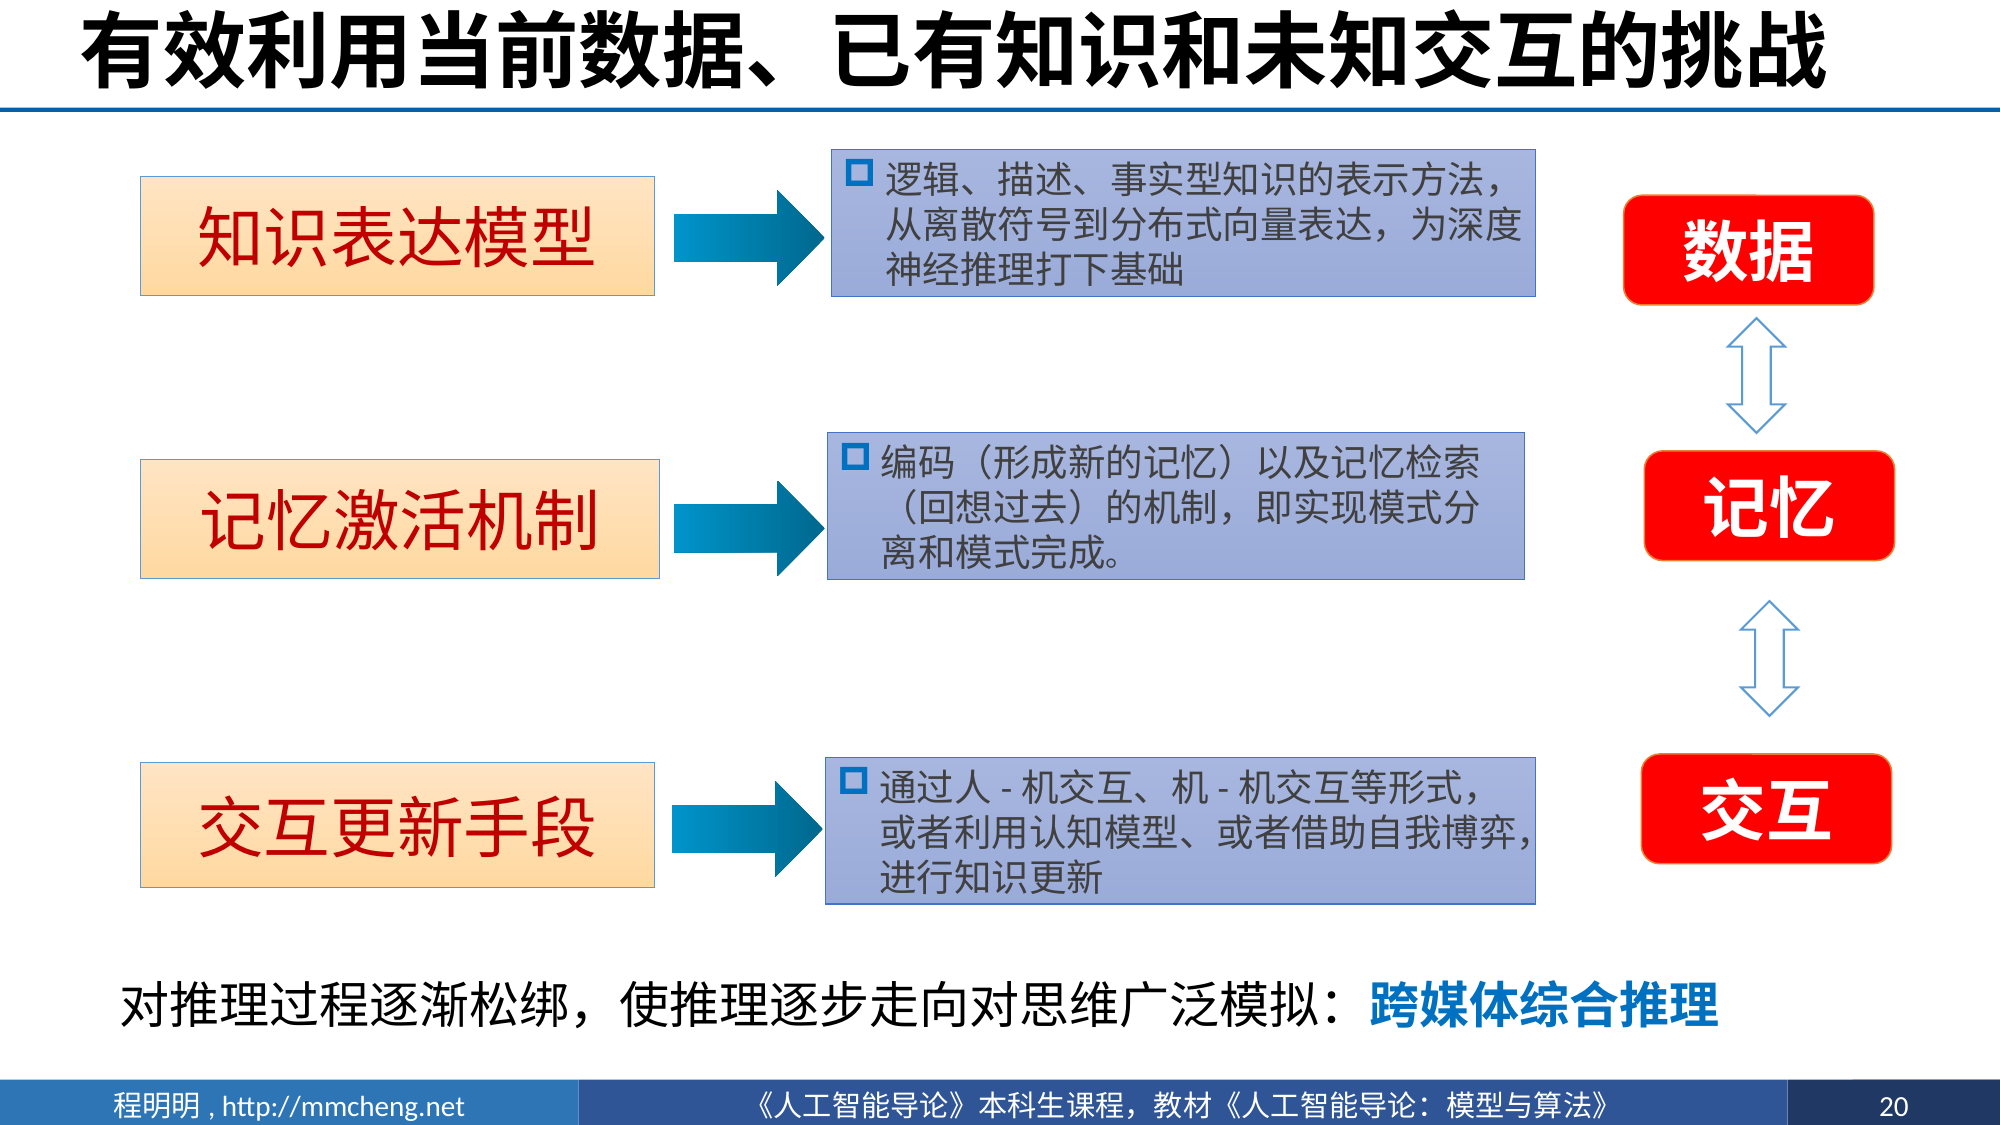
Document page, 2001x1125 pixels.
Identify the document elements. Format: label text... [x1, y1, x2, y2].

title 有效利用当前数据、已有知识和未知交互的挑战 [64, 0, 2000, 110]
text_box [0, 149, 1900, 1040]
